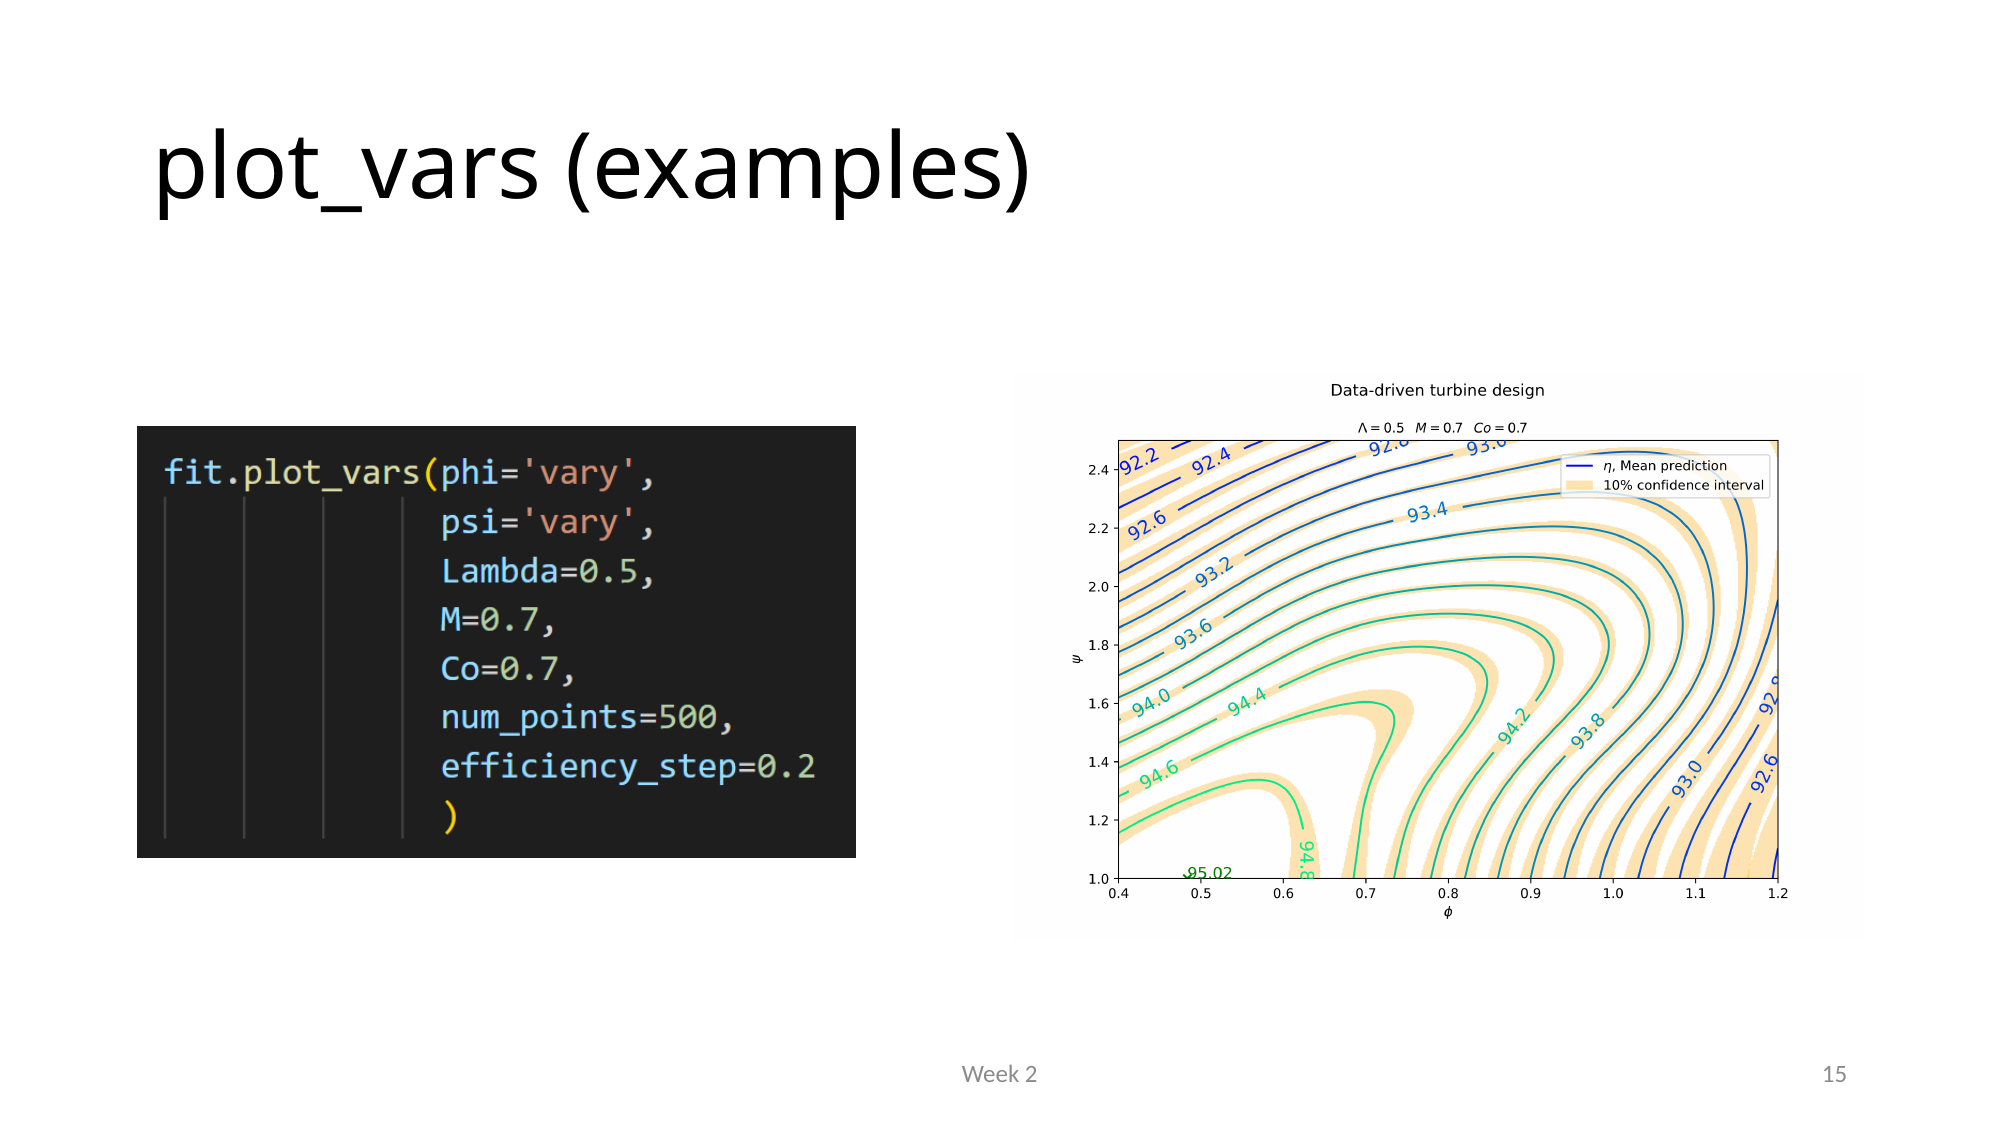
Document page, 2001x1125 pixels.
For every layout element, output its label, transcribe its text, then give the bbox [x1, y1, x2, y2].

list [1012, 372, 1863, 941]
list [137, 426, 856, 858]
footer Week 2 [662, 1042, 1338, 1103]
title plot_vars (examples) [137, 59, 1863, 278]
slide_number 15 [1412, 1042, 1863, 1103]
